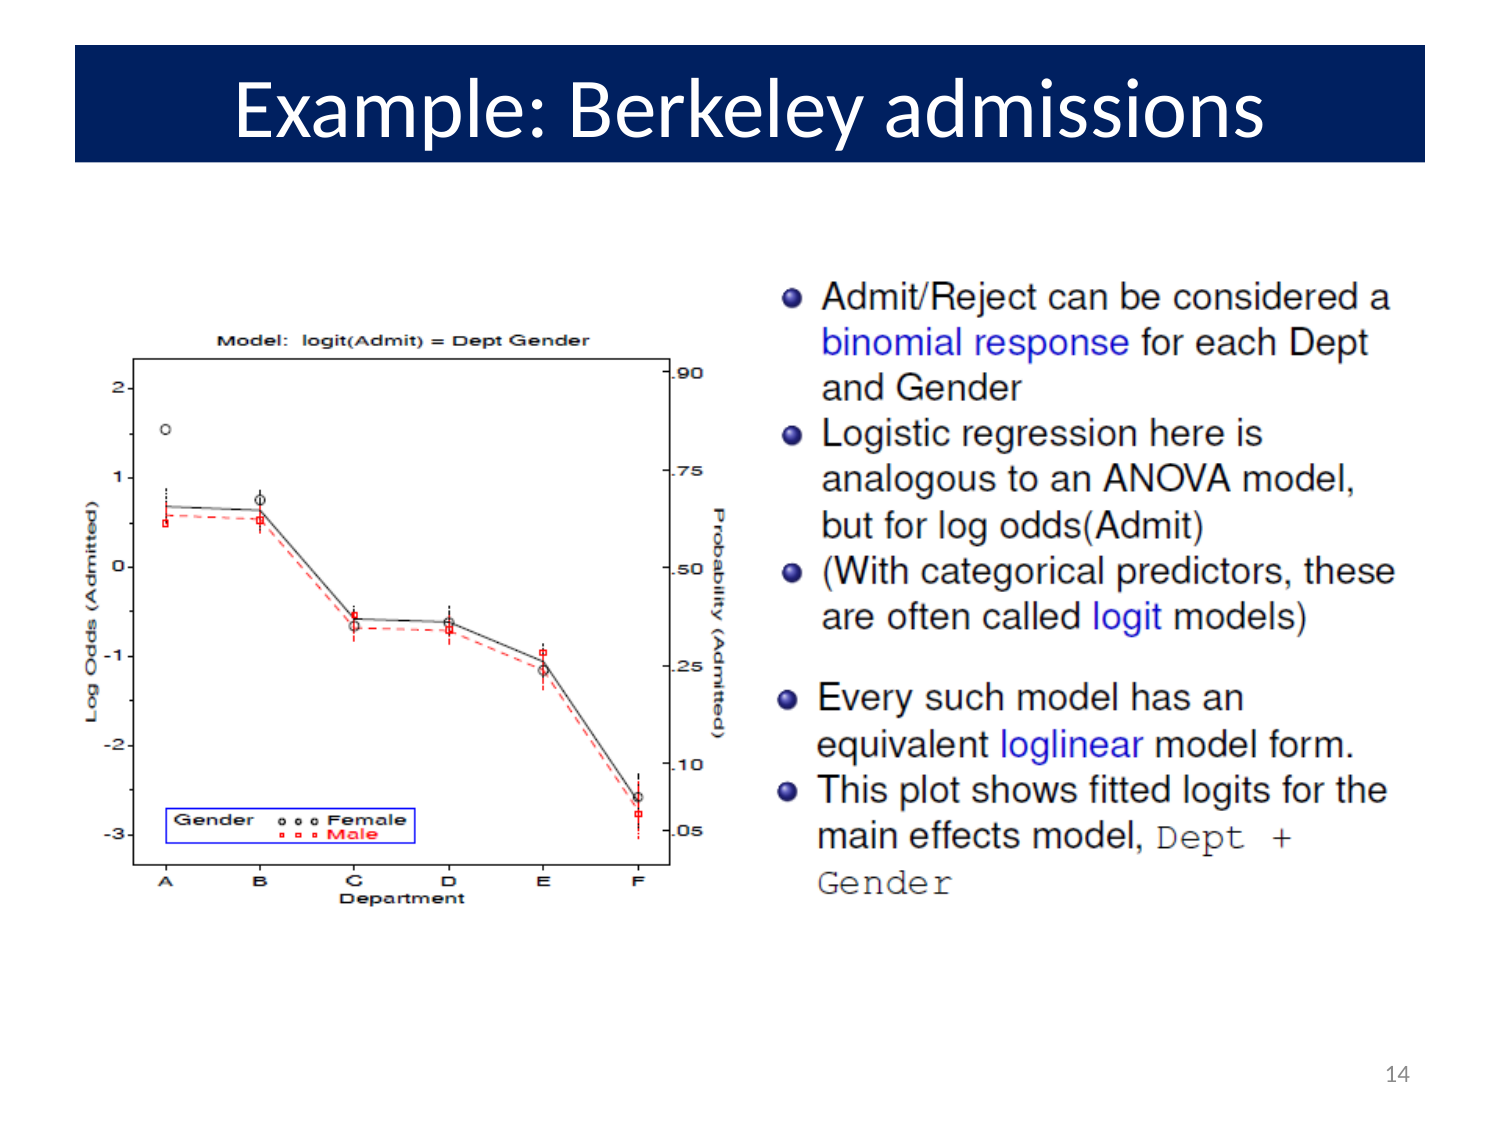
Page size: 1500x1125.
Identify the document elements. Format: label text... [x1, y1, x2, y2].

picture [768, 274, 1426, 640]
picture [74, 324, 738, 913]
picture [768, 676, 1426, 914]
slide_number 14 [1074, 1042, 1425, 1103]
title Example: Berkeley admissions [75, 45, 1425, 163]
